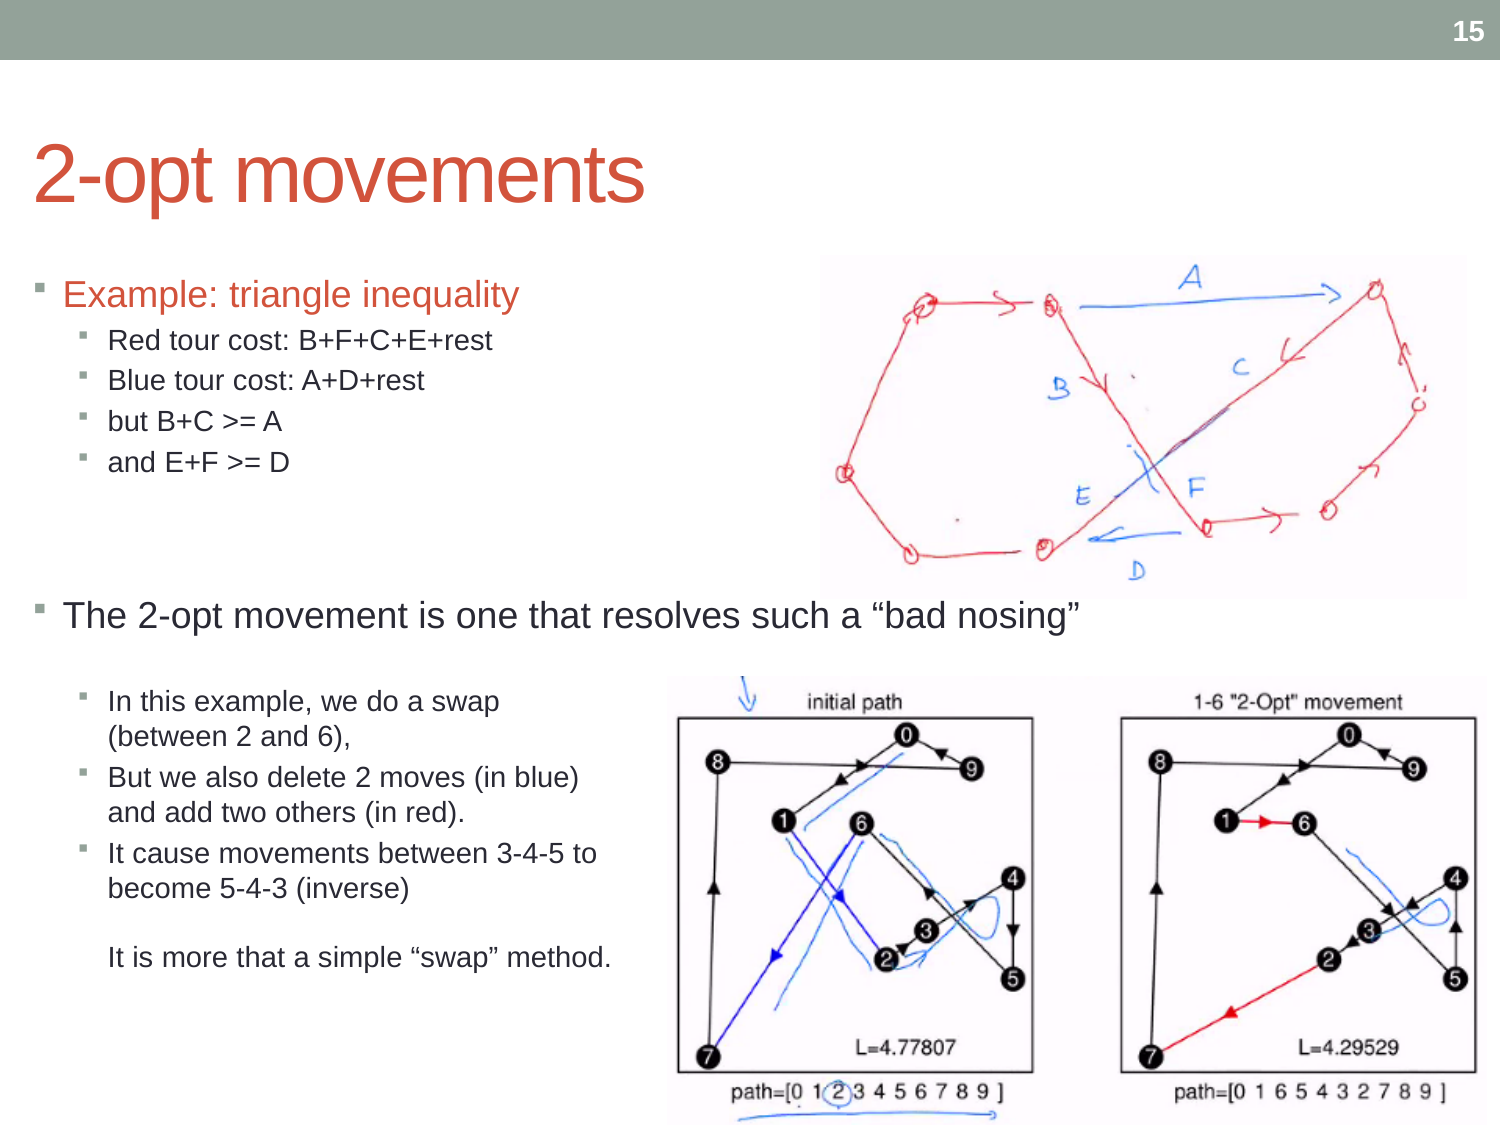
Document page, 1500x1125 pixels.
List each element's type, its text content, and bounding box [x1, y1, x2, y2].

picture [666, 676, 1487, 1125]
picture [820, 255, 1467, 600]
title 2-opt movements [17, 87, 1483, 250]
list Example: triangle inequality Red tour cost: B+F+C+E+rest Blue tour cost: A+D+rest but B+C >= A and E+F >= D The 2-opt movement is one that resolves such a “bad nosing” In this example, we do a swap (between 2 and 6), But we also delete 2 moves (in blue) and add two others (in red). It cause movements between 3-4-5 to become 5-4-3 (inverse) It is more that a simple “swap” method. [17, 262, 1483, 1125]
slide_number 15 [1325, 3, 1500, 57]
